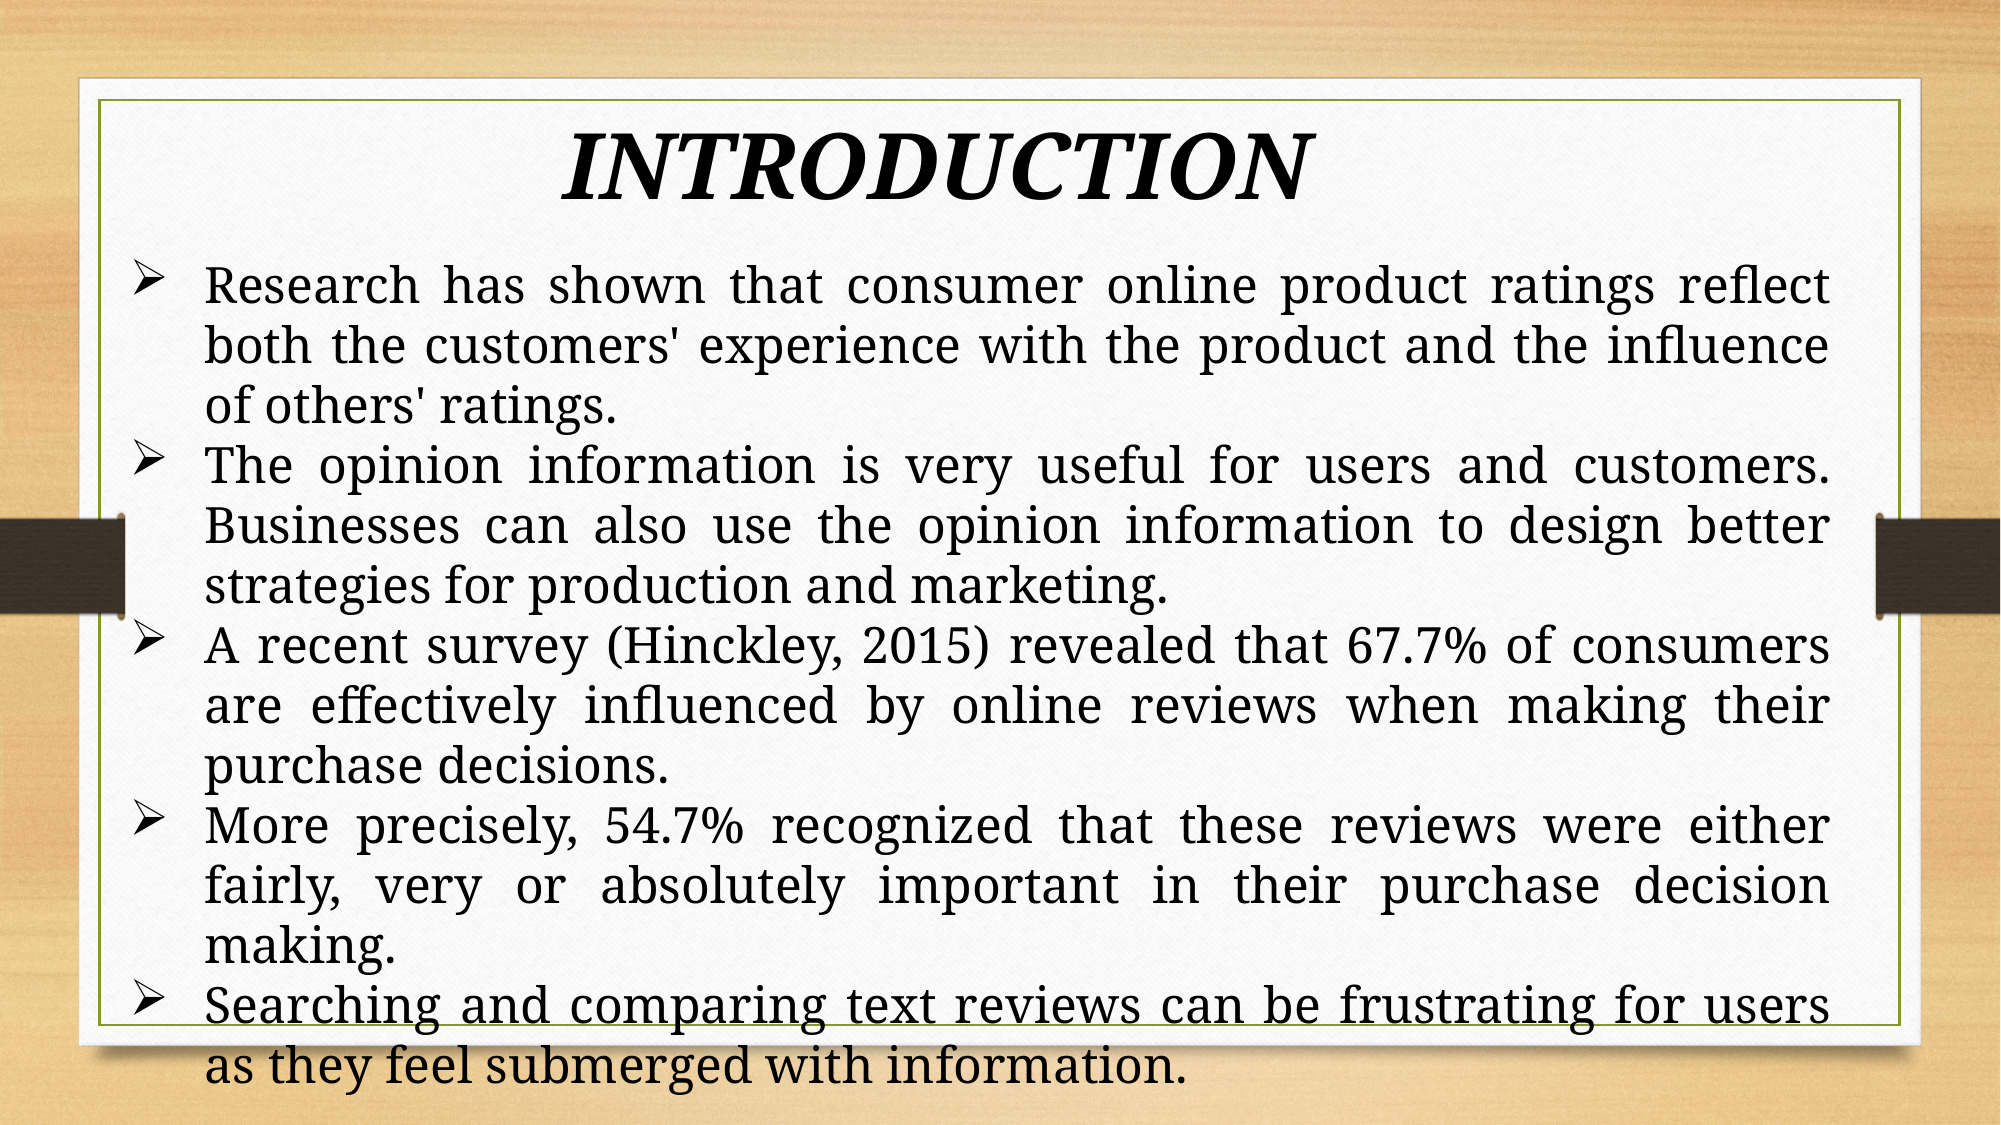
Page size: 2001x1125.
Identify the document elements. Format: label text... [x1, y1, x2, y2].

text_box Research has shown that consumer online product ratings reflect both the customers' experience with the product and the influence of others' ratings. The opinion information is very useful for users and customers. Businesses can also use the opinion information to design better strategies for production and marketing. A recent survey (Hinckley, 2015) revealed that 67.7% of consumers are effectively influenced by online reviews when making their purchase decisions. More precisely, 54.7% recognized that these reviews were either fairly, very or absolutely important in their purchase decision making. Searching and comparing text reviews can be frustrating for users as they feel submerged with information. [114, 246, 1847, 1101]
picture [0, 0, 2001, 1125]
text_box INTRODUCTION [403, 100, 1497, 226]
